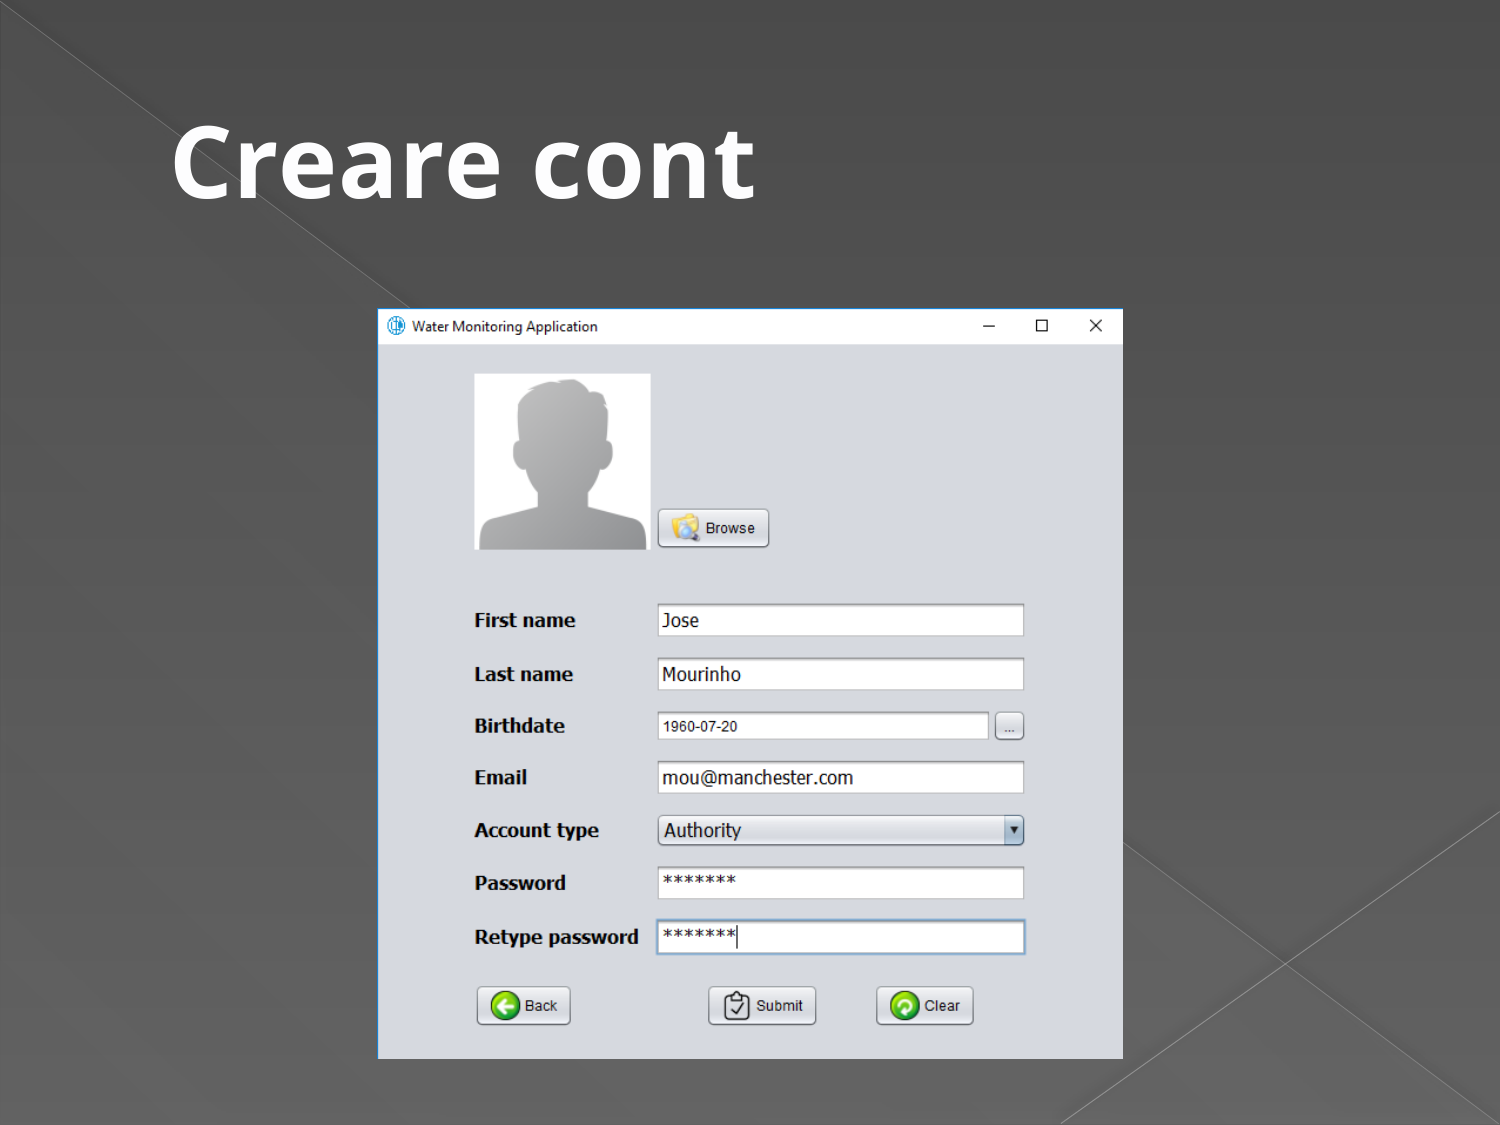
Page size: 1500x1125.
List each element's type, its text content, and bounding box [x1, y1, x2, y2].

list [377, 308, 1123, 1060]
title Creare cont [75, 43, 1425, 274]
